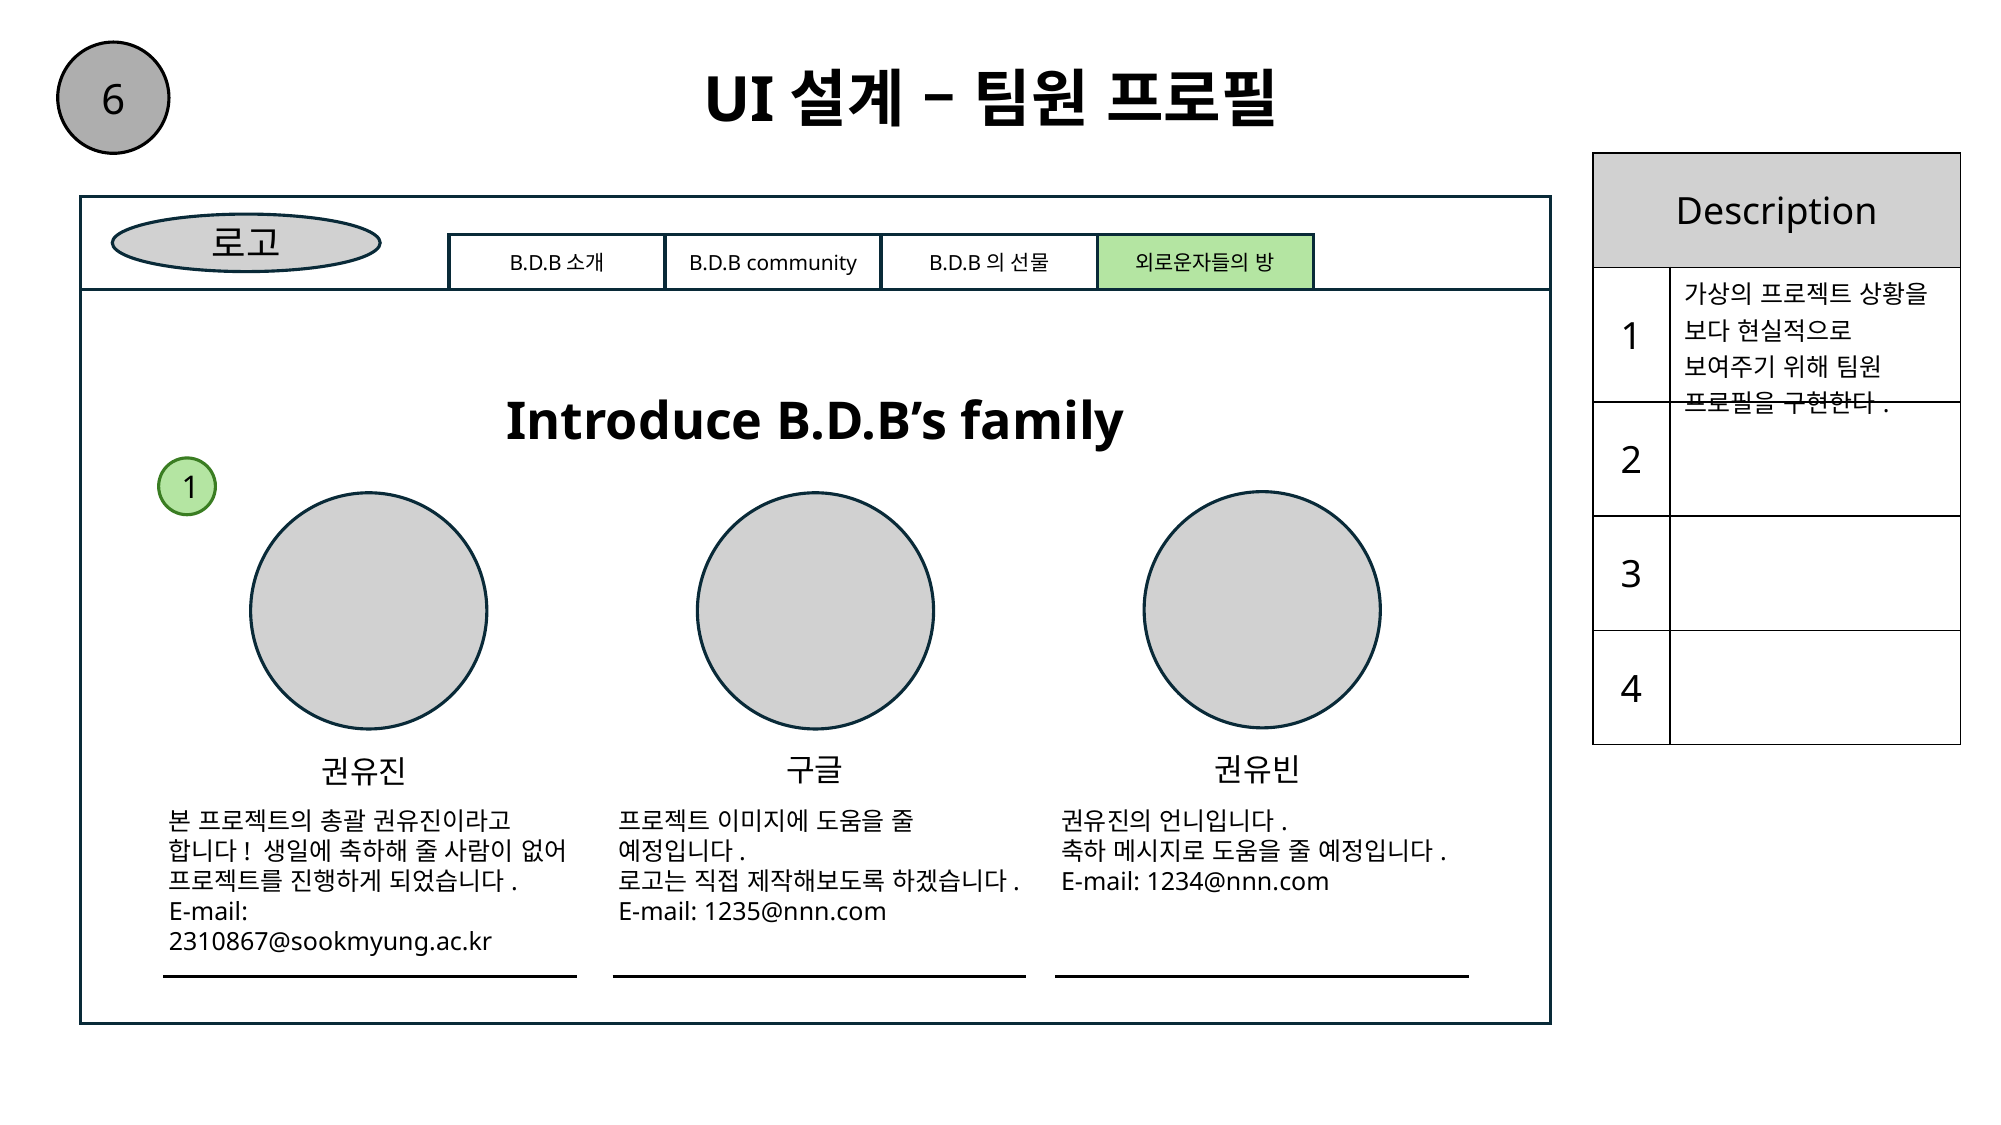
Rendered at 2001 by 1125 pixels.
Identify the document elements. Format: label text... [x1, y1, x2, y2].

text_box 1 [157, 456, 218, 517]
table_cell [1671, 631, 1960, 744]
table_cell 가상의 프로젝트 상황을 보다 현실적으로 보여주기 위해 팀원 프로필을 구현한다. [1671, 268, 1960, 401]
text_box [1142, 490, 1382, 730]
text_box [695, 491, 936, 731]
text_box 프로젝트 이미지에 도움을 줄 예정입니다. 로고는 직접 제작해보도록 하겠습니다. E-mail: 1235@nnn.com [603, 798, 1036, 933]
text_box 구글 [668, 742, 970, 796]
text_box B.D.B community [663, 233, 880, 291]
table_cell 2 [1594, 403, 1669, 515]
text_box 권유진 [218, 745, 520, 798]
text_box [249, 491, 489, 731]
table_cell 1 [1594, 268, 1669, 401]
text_box B.D.B의 선물 [880, 233, 1096, 291]
text_box 외로운자들의 방 [1096, 233, 1315, 291]
title UI설계 – 팀원 프로필 [581, 49, 1419, 154]
text_box 본 프로젝트의 총괄 권유진이라고 합니다! 생일에 축하해 줄 사람이 없어 프로젝트를 진행하게 되었습니다. E-mail: 2310867@sookmyung.ac.kr [154, 798, 586, 963]
text_box [79, 195, 1552, 291]
text_box 권유진의 언니입니다. 축하 메시지로 도움을 줄 예정입니다. E-mail: 1234@nnn.com [1046, 798, 1478, 903]
table_cell 4 [1594, 631, 1669, 744]
table_header Description [1594, 154, 1960, 267]
text_box B.D.B소개 [447, 233, 663, 291]
text_box 로고 [110, 212, 382, 274]
text_box 6 [56, 40, 171, 155]
text_box [79, 291, 1552, 1025]
table_cell [1671, 517, 1960, 630]
table_cell 3 [1594, 517, 1669, 630]
text_box 권유빈 [1111, 742, 1413, 796]
table_cell [1671, 403, 1960, 515]
text_box Introduce B.D.B’s family [489, 379, 1142, 457]
